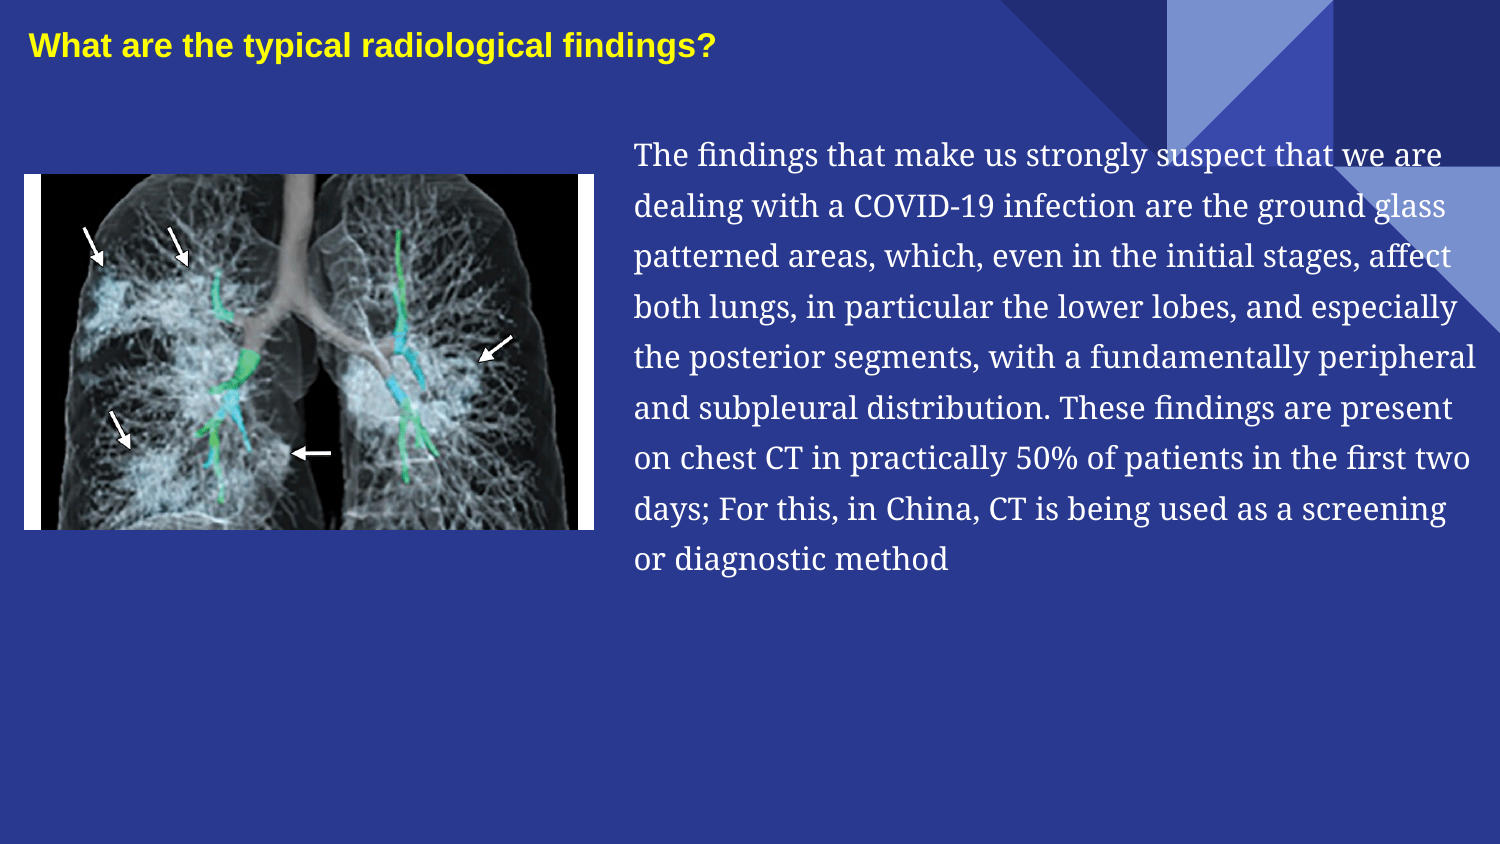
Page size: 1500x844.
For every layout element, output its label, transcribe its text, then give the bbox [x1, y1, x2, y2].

picture [24, 174, 594, 530]
text_box The findings that make us strongly suspect that we are dealing with a COVID-19 infection are the ground glass patterned areas, which, even in the initial stages, affect both lungs, in particular the lower lobes, and especially the posterior segments, with a fundamentally peripheral and subpleural distribution. These findings are present on chest CT in practically 50% of patients in the first two days; For this, in China, CT is being used as a screening or diagnostic method [618, 107, 1500, 578]
text_box What are the typical radiological findings? [13, 7, 1468, 150]
